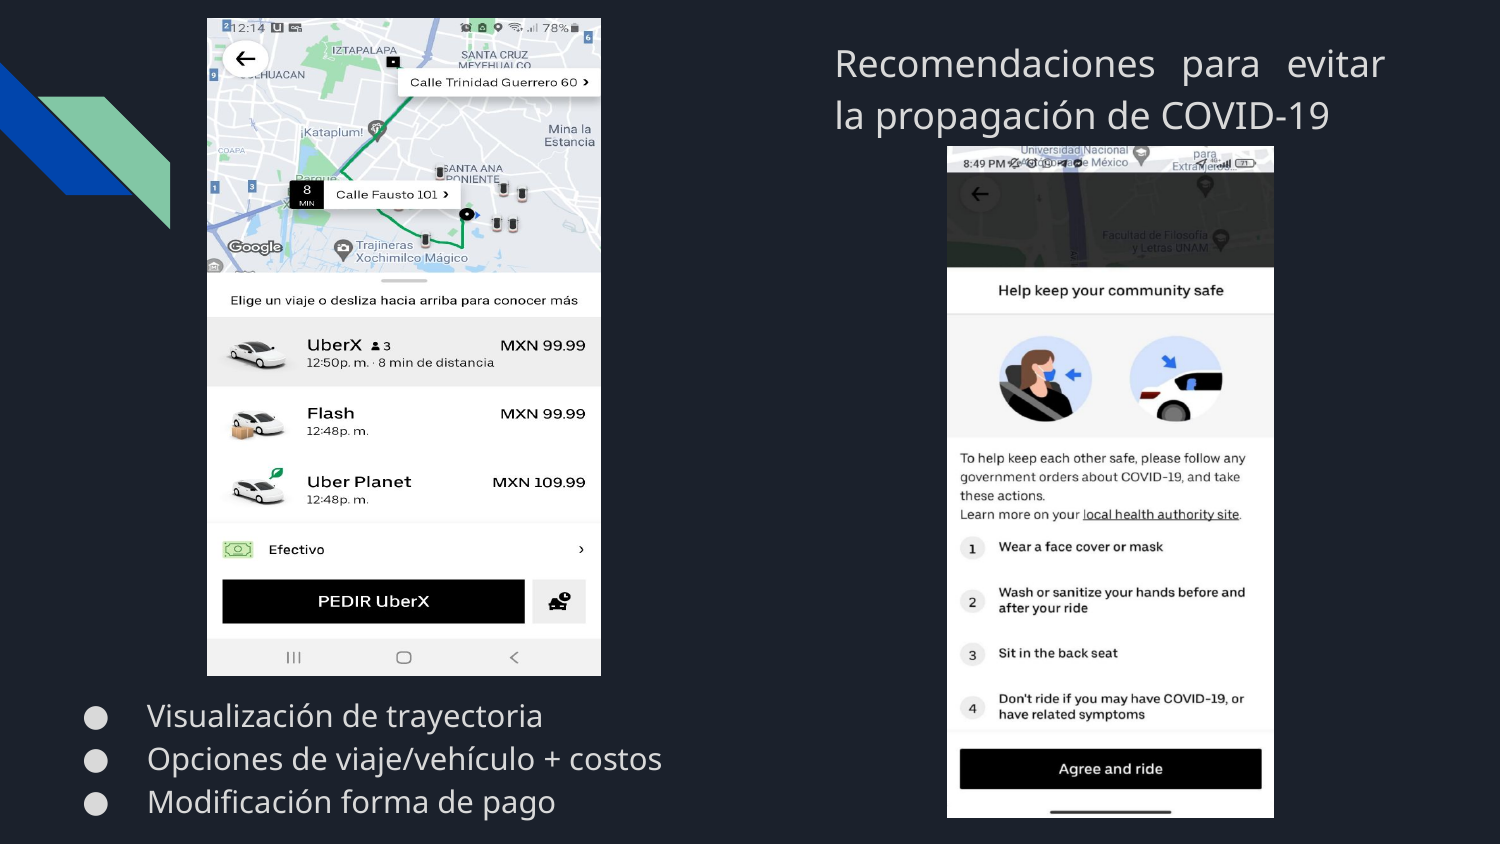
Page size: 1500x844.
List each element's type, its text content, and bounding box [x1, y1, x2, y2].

picture [207, 18, 601, 676]
subtitle Recomendaciones para evitar la propagación de COVID-19 [819, 18, 1402, 147]
list Visualización de trayectoria Opciones de viaje/vehículo + costos Modificación forma de pago [58, 675, 750, 836]
picture [946, 146, 1274, 818]
